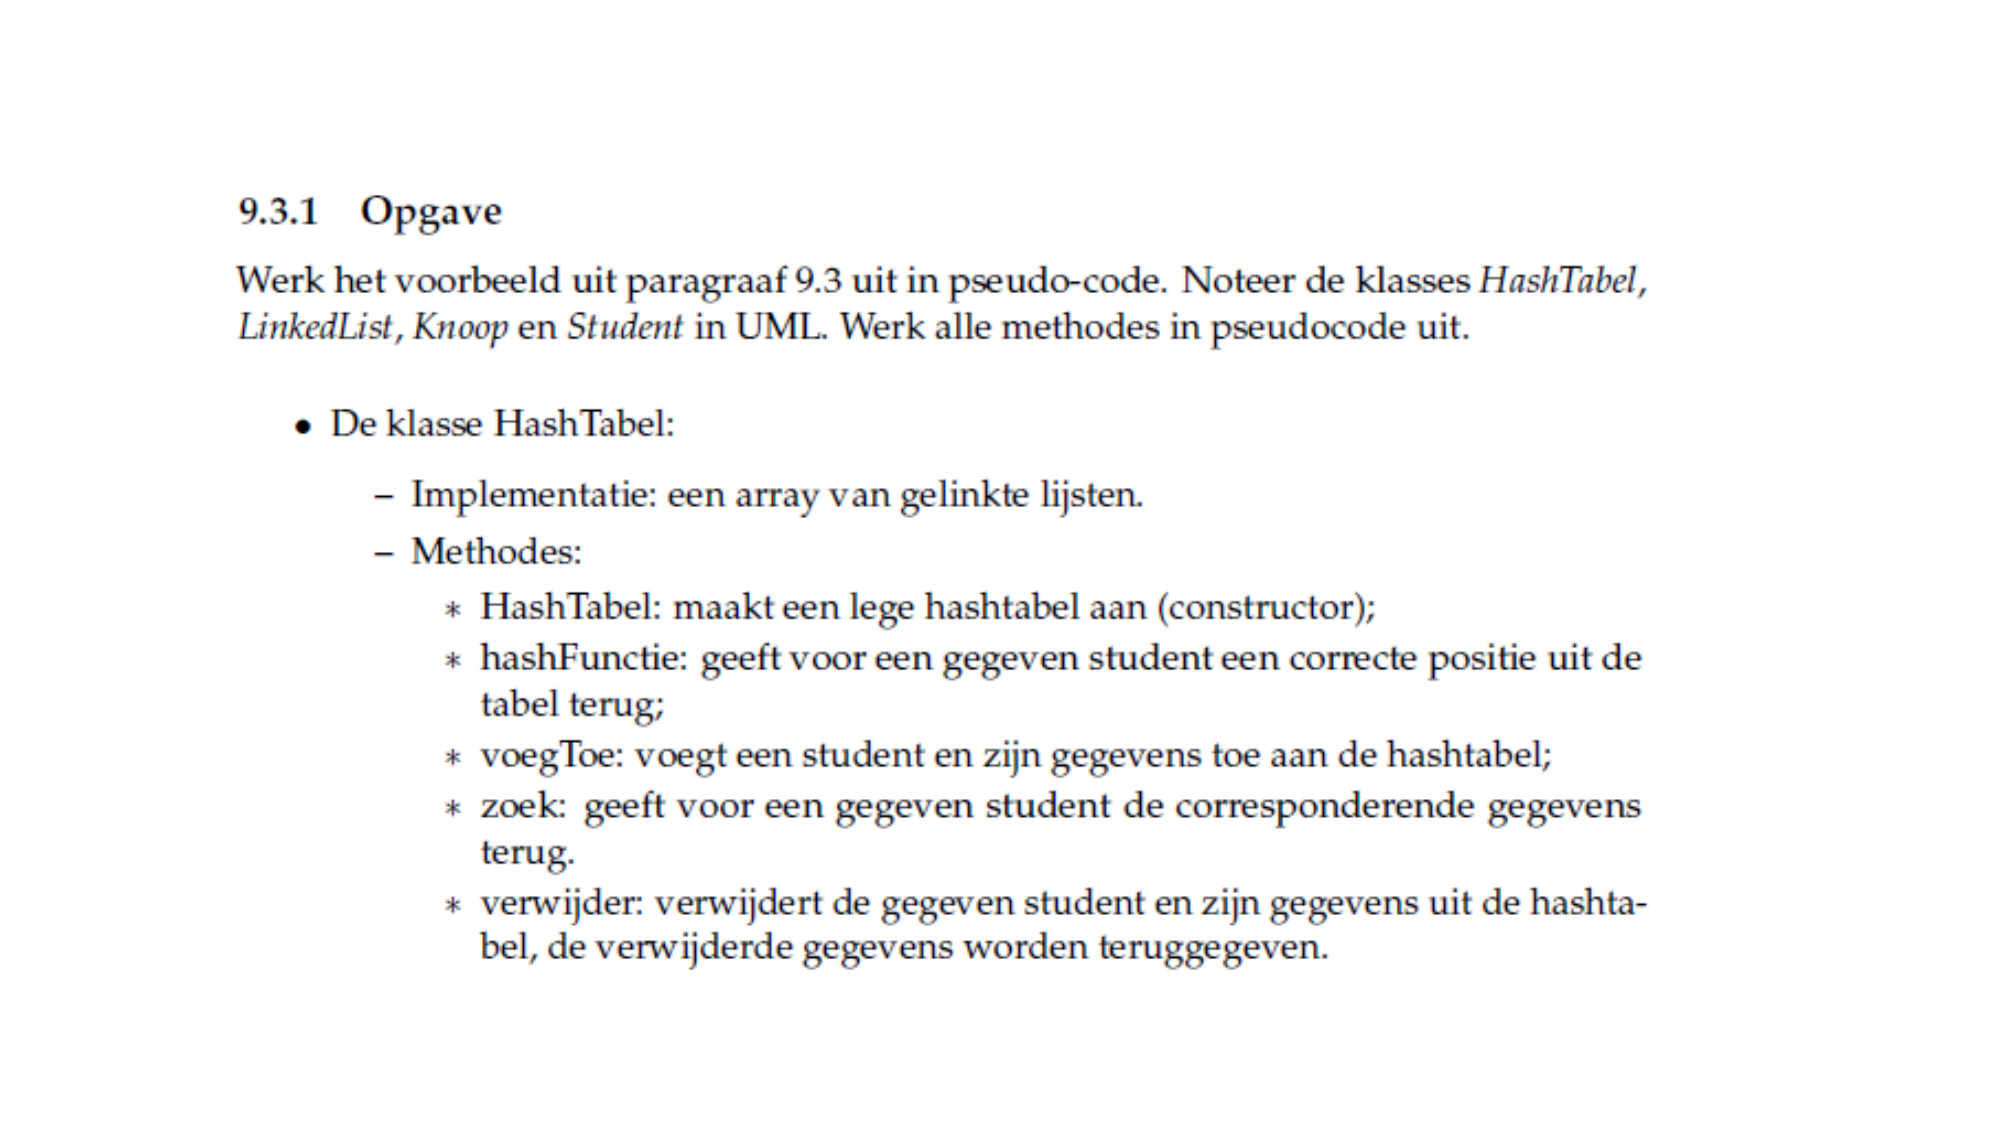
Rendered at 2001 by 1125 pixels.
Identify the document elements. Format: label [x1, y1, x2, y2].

picture [209, 174, 1702, 990]
